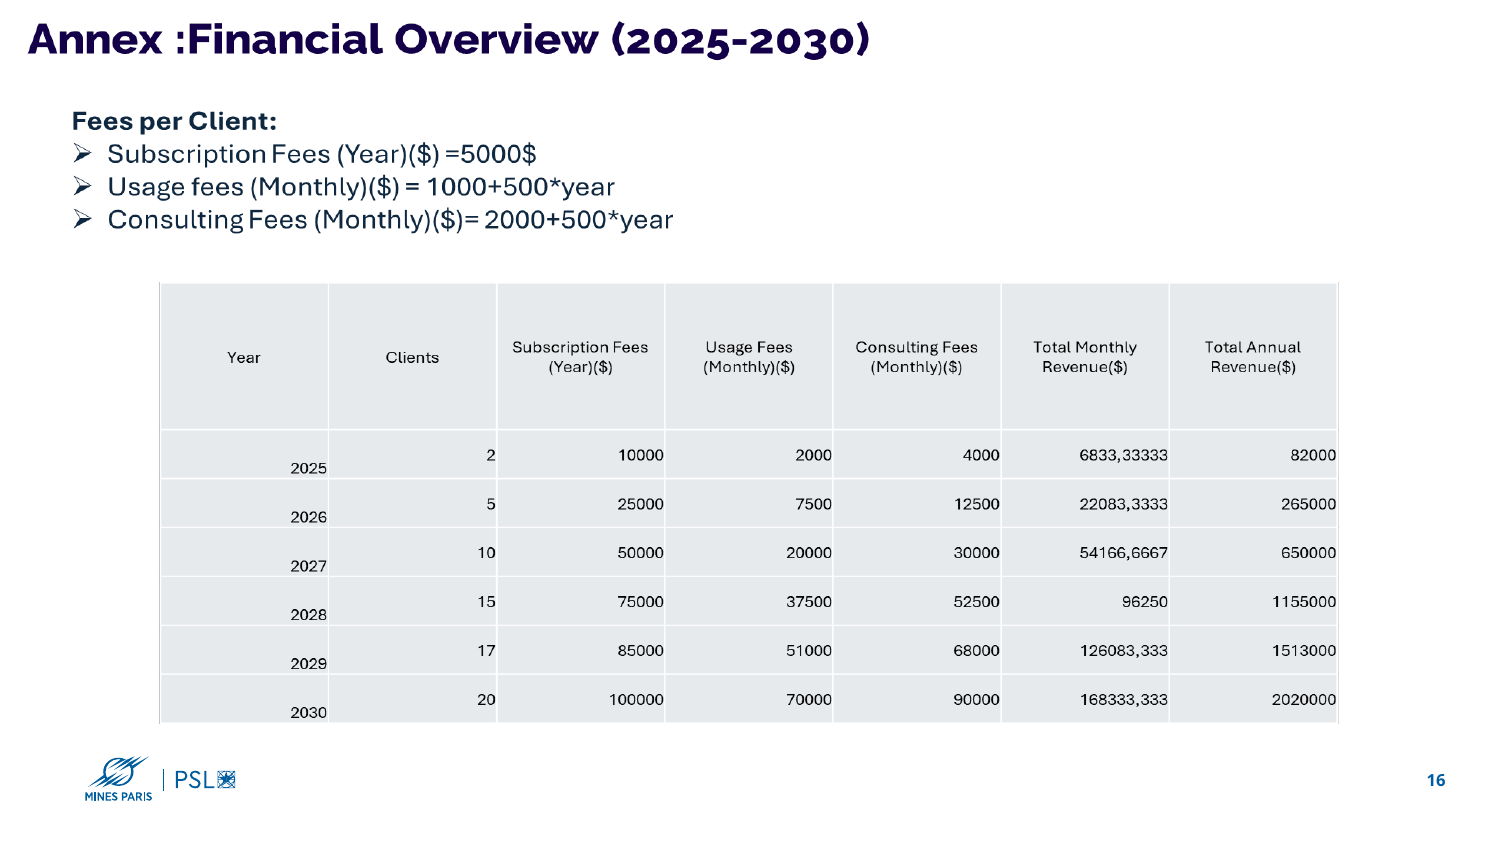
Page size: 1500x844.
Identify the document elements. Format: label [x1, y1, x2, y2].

picture [0, 0, 1339, 733]
